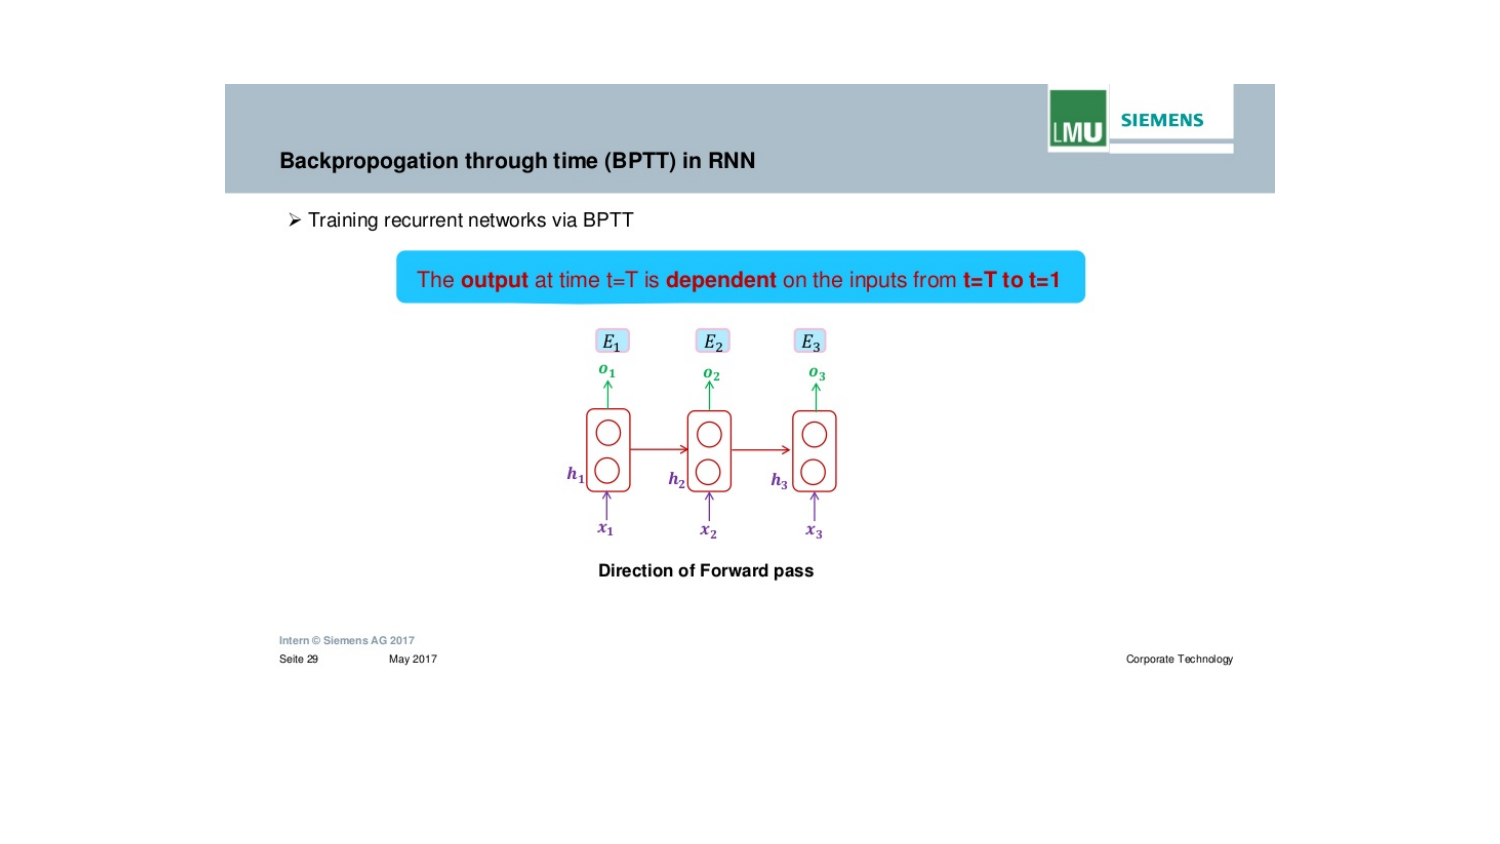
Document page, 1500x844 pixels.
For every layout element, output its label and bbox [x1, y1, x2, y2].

picture [224, 84, 1276, 676]
